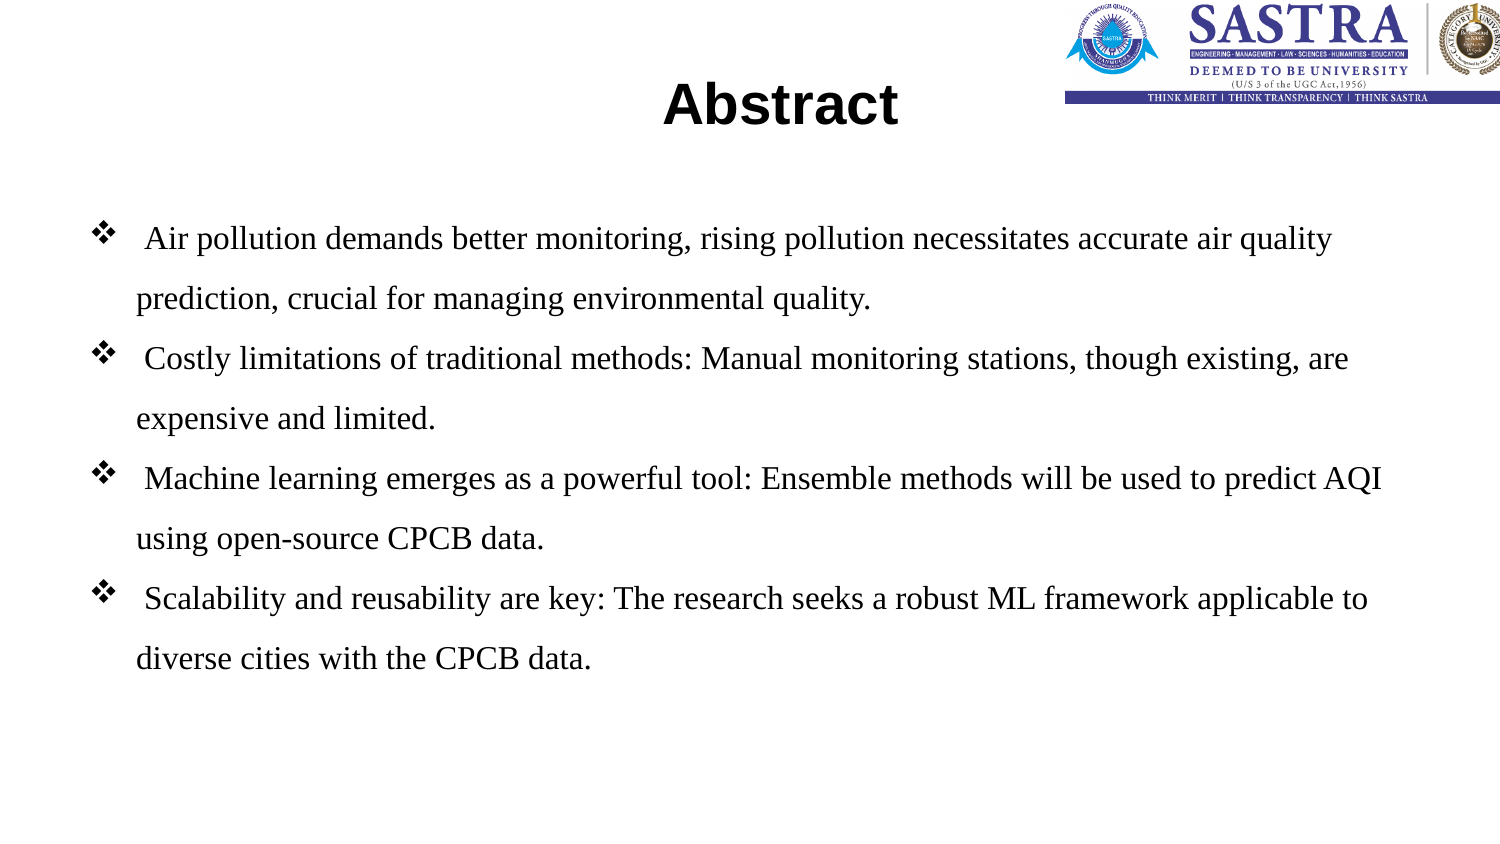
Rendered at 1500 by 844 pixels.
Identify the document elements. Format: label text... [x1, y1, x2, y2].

text_box Air pollution demands better monitoring, rising pollution necessitates accurate air quality prediction, crucial for managing environmental quality. Costly limitations of traditional methods: Manual monitoring stations, though existing, are expensive and limited. Machine learning emerges as a powerful tool: Ensemble methods will be used to predict AQI using open-source CPCB data. Scalability and reusability are key: The research seeks a robust ML framework applicable to diverse cities with the CPCB data. [51, 181, 1415, 691]
picture [1055, 0, 1500, 109]
title Abstract [81, 51, 1480, 146]
